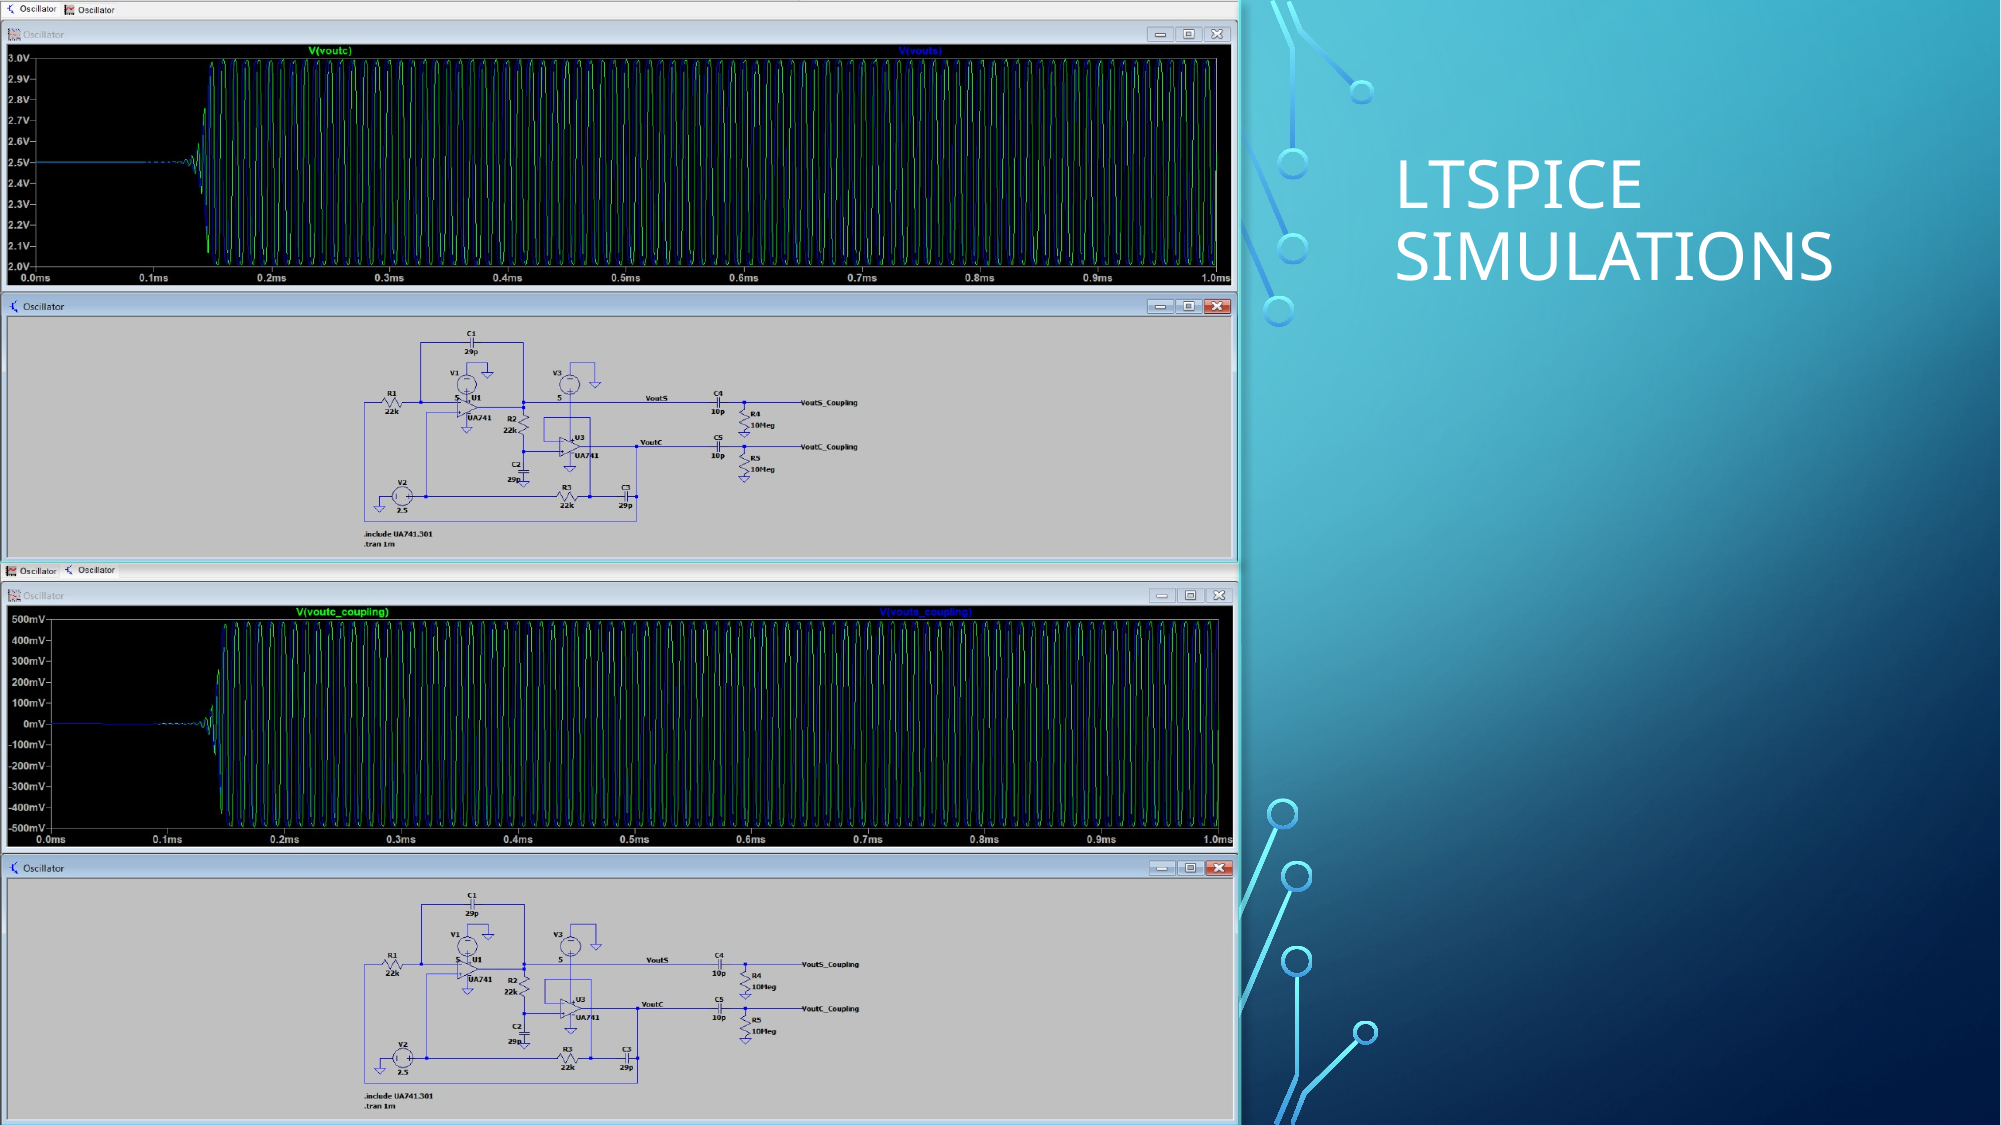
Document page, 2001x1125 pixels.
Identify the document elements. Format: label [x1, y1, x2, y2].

picture [0, 0, 1239, 561]
picture [0, 563, 1239, 1125]
text_box [1380, 0, 2000, 1125]
text_box [1241, 0, 1380, 1125]
